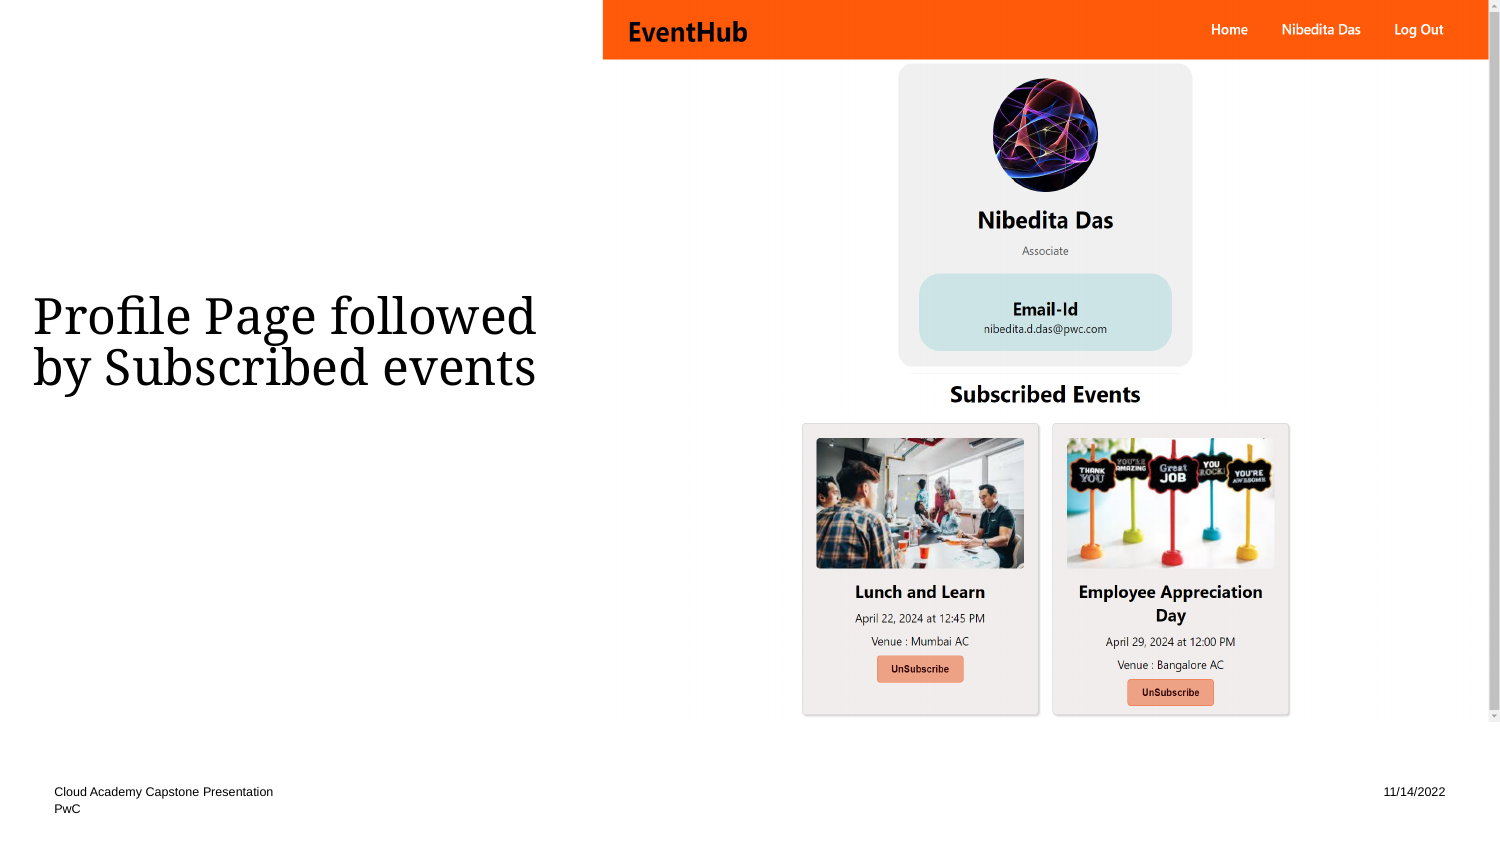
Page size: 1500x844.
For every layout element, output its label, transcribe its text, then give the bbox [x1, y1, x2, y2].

title Profile Page followed by Subscribed events [33, 293, 559, 844]
picture [602, 0, 1500, 722]
